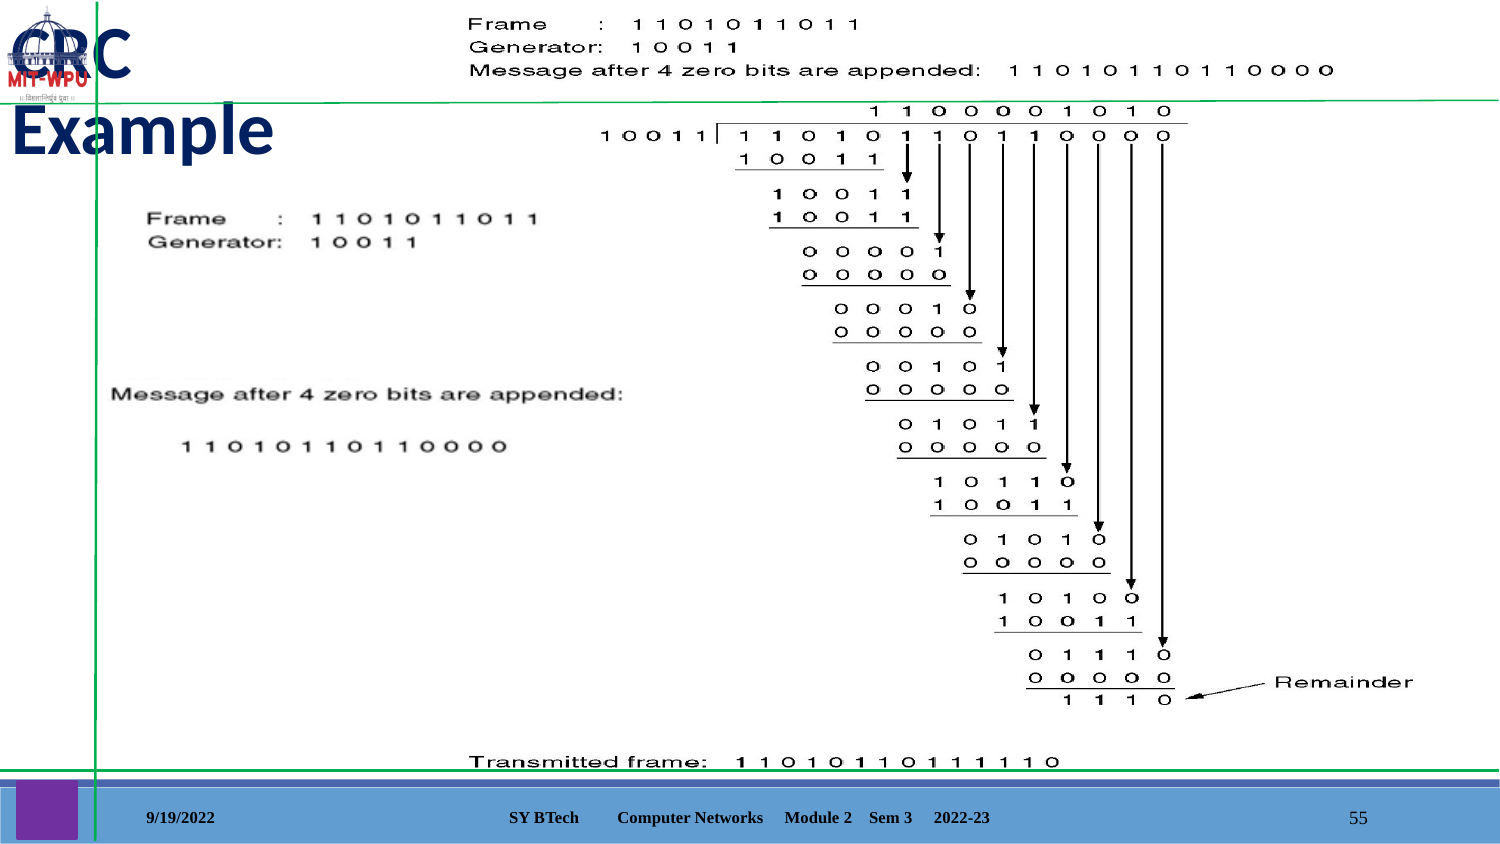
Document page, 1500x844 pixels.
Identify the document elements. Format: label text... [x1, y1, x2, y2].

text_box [102, 100, 1499, 104]
slide_number ‹#› [1, 105, 94, 112]
slide_number ‹#› [99, 104, 402, 110]
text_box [94, 415, 98, 770]
title CRC Example [102, 113, 402, 176]
text_box [6, 5, 88, 98]
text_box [0, 100, 89, 104]
title CRC Example [0, 112, 89, 176]
picture [99, 104, 1414, 770]
text_box [17, 782, 76, 839]
slide_number ‹#› [1218, 794, 1380, 840]
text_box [94, 780, 98, 842]
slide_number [135, 794, 440, 840]
picture [466, 15, 1414, 100]
footer SY BTech Computer Networks Module 2 Sem 3 2022-23 [453, 794, 1047, 840]
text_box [94, 1, 98, 383]
